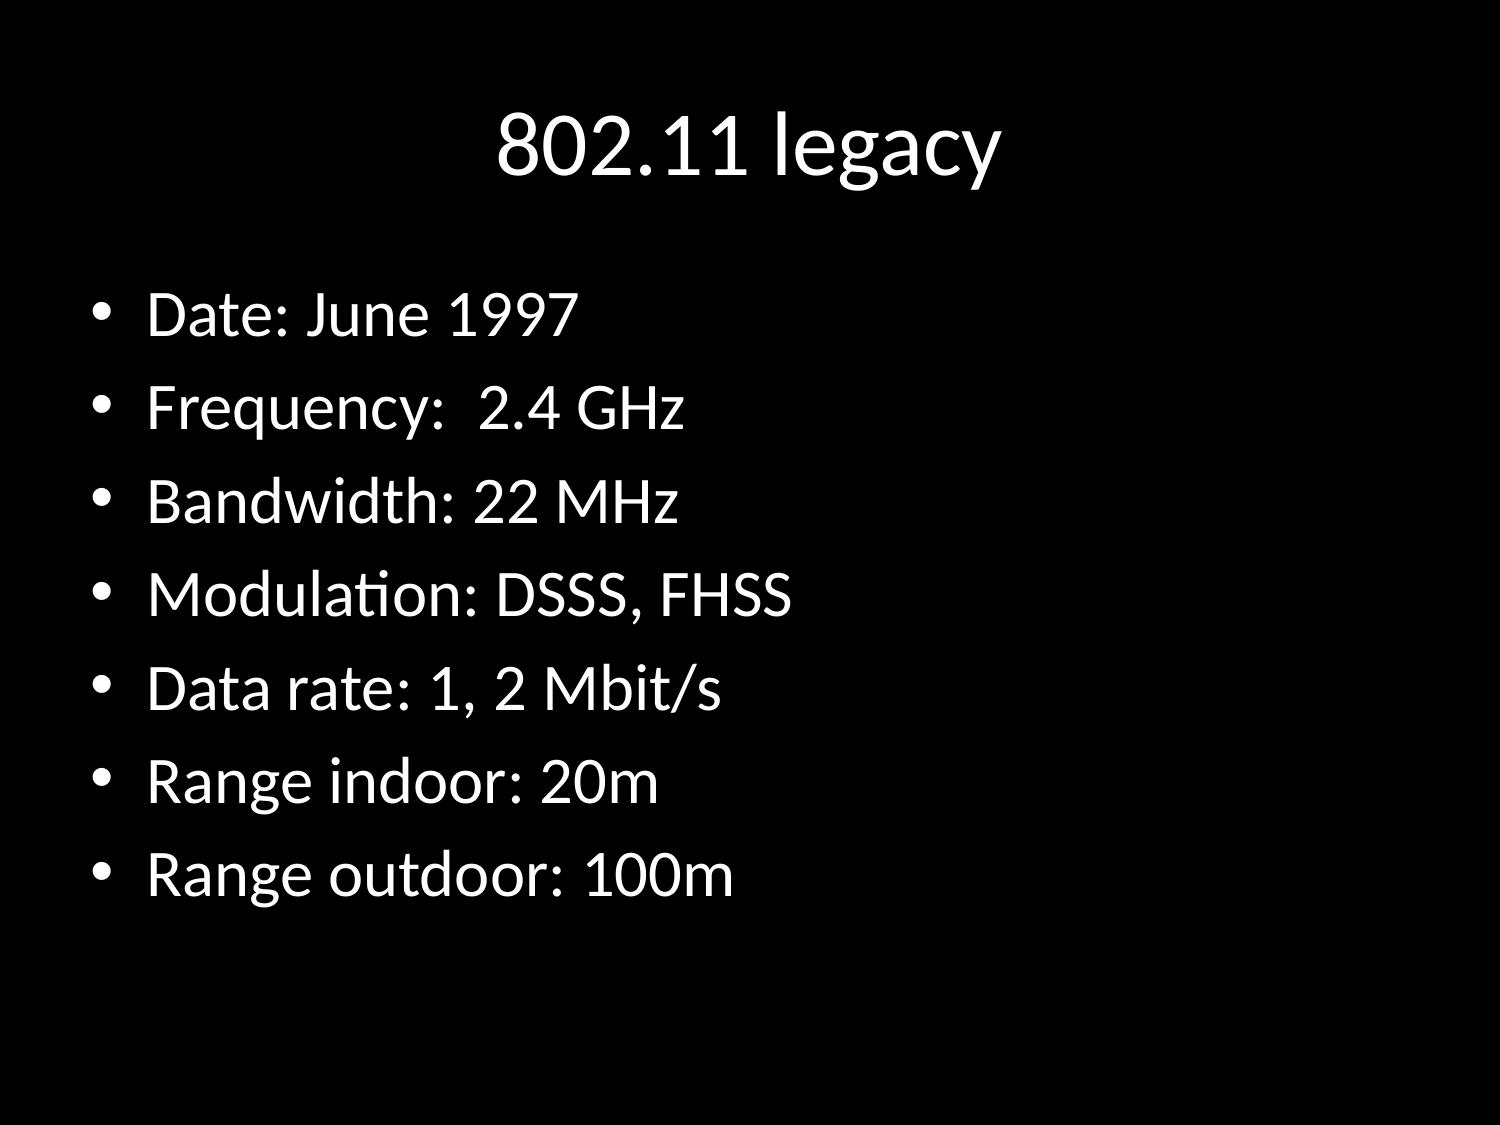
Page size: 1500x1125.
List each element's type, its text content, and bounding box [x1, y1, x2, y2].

title 802.11 legacy [75, 45, 1425, 233]
list Date: June 1997 Frequency: 2.4 GHz Bandwidth: 22 MHz Modulation: DSSS, FHSS Data rate: 1, 2 Mbit/s Range indoor: 20m Range outdoor: 100m [75, 262, 1425, 1005]
